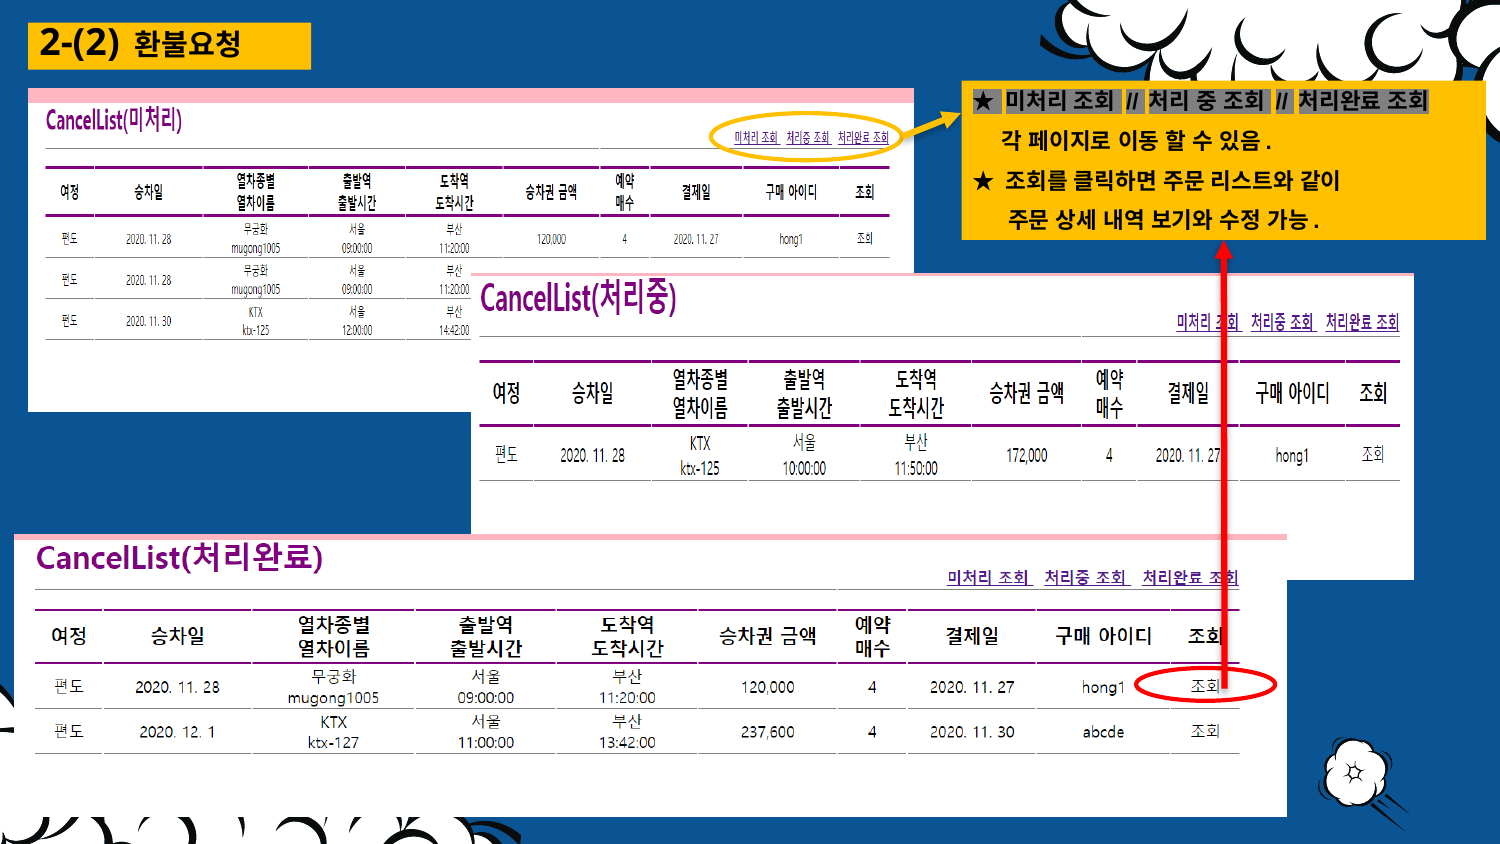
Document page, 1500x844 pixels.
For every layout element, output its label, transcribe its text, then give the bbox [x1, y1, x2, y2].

text_box ★ 미처리 조회 // 처리 중 조회 // 처리완료 조회 각 페이지로 이동 할 수 있음. ★ 조회를 클릭하면 주문 리스트와 같이 주문 상세 내역 보기와 수정 가능. [961, 80, 1486, 240]
text_box 2-(2) 환불요청 [28, 22, 312, 70]
picture [13, 88, 1414, 817]
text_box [901, 112, 962, 137]
